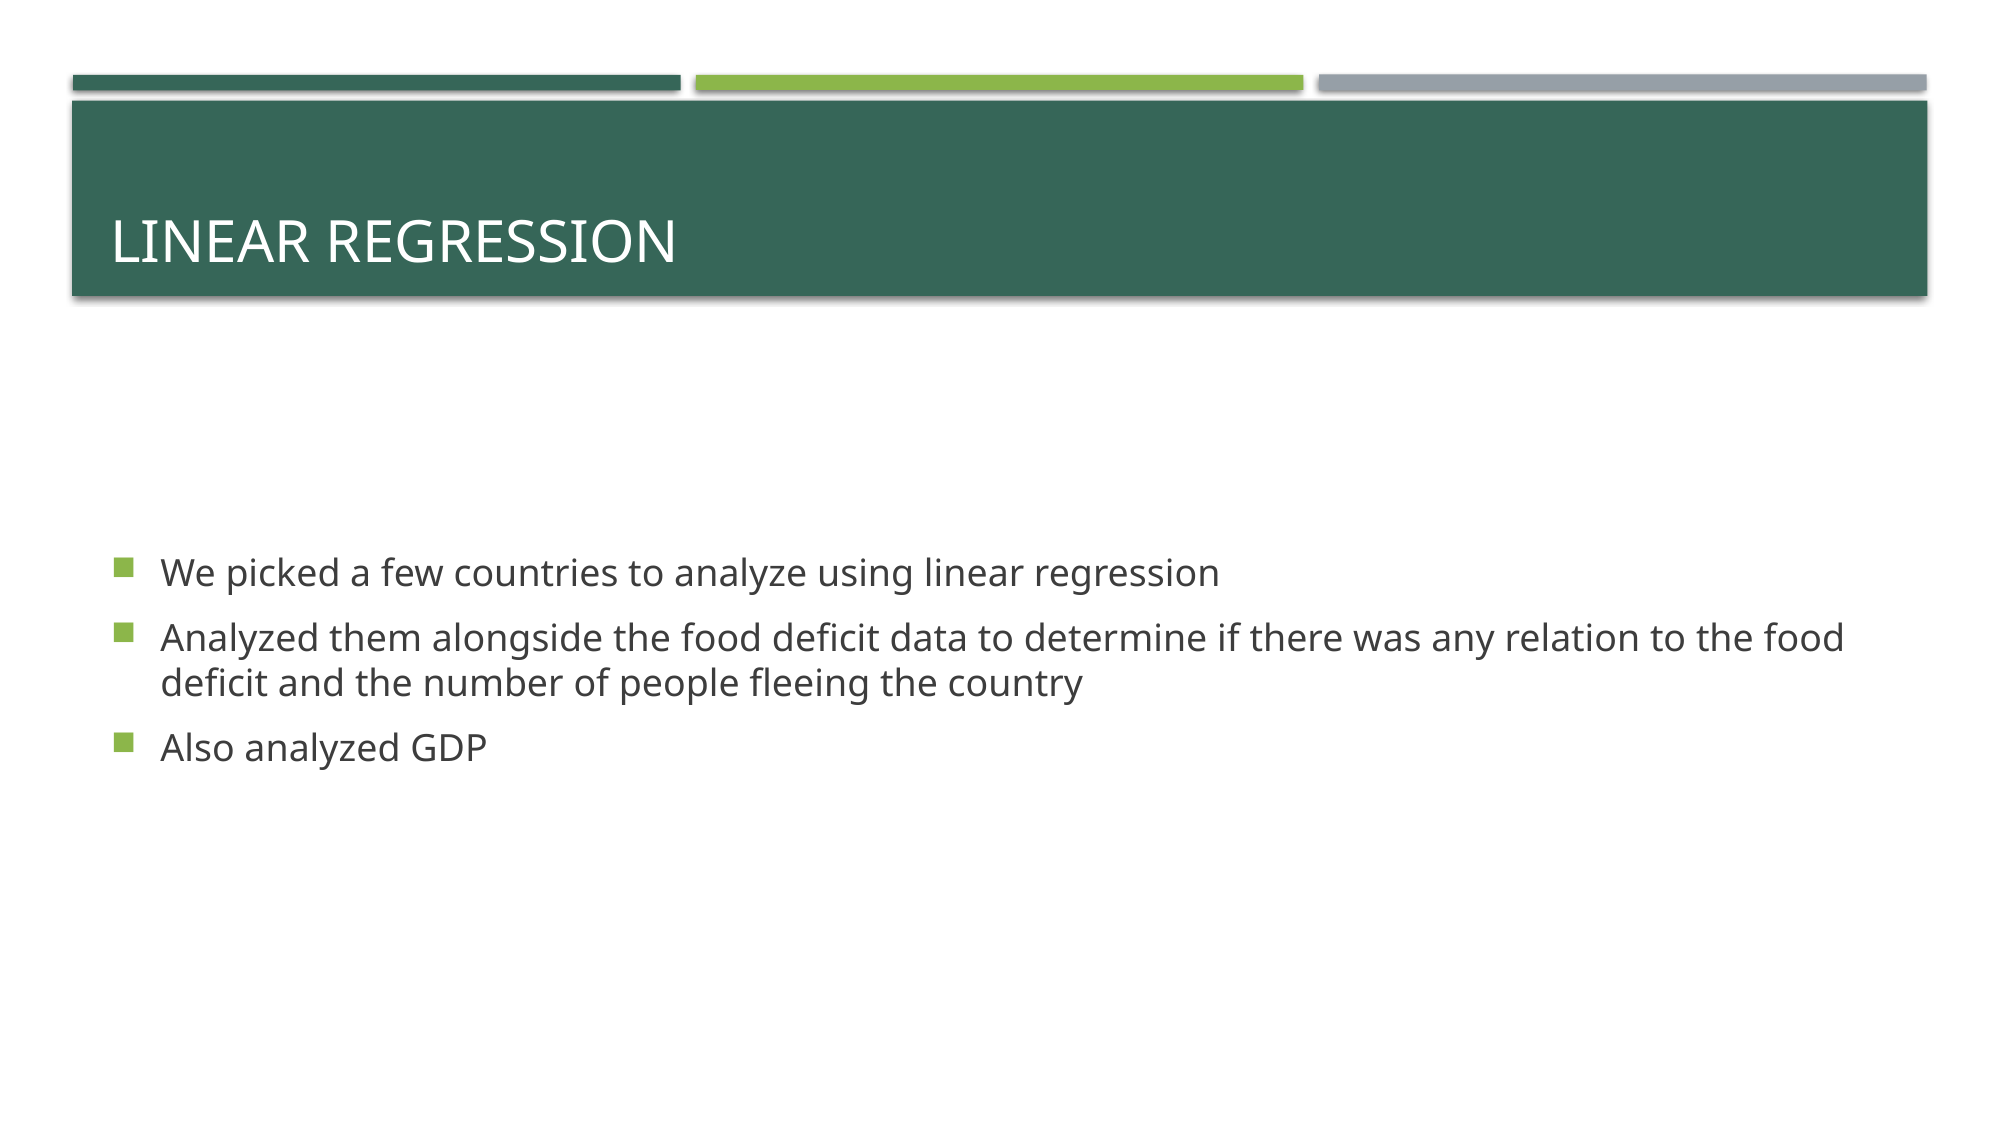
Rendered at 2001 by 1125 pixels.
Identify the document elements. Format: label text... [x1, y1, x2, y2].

title Linear regression [95, 115, 1905, 282]
list We picked a few countries to analyze using linear regression Analyzed them alongside the food deficit data to determine if there was any relation to the food deficit and the number of people fleeing the country Also analyzed GDP [95, 357, 1905, 962]
